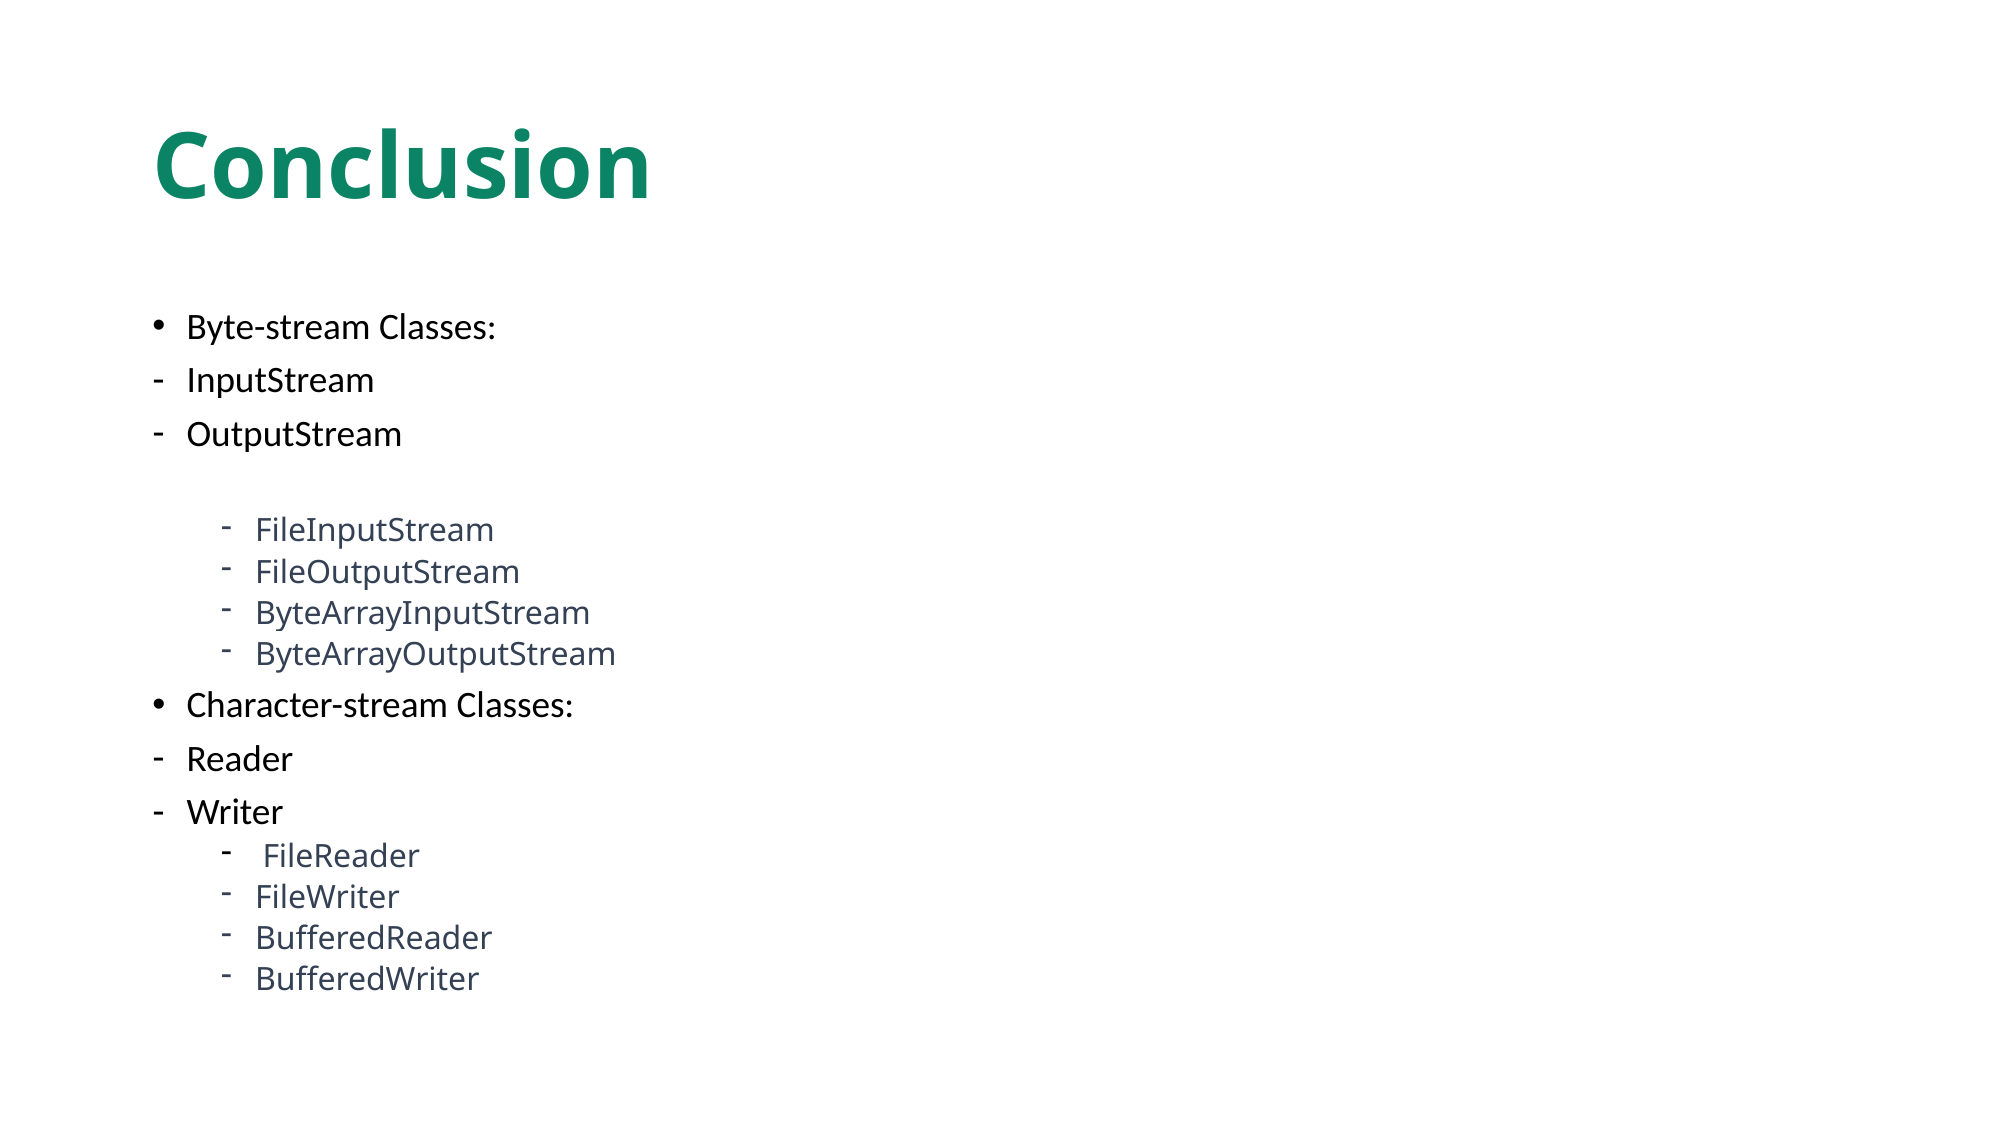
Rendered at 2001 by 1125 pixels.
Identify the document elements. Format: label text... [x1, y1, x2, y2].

list Byte-stream Classes: InputStream OutputStream FileInputStream FileOutputStream ByteArrayInputStream ByteArrayOutputStream Character-stream Classes: Reader Writer FileReader FileWriter BufferedReader BufferedWriter [137, 299, 1863, 1014]
title Conclusion [137, 59, 1863, 278]
